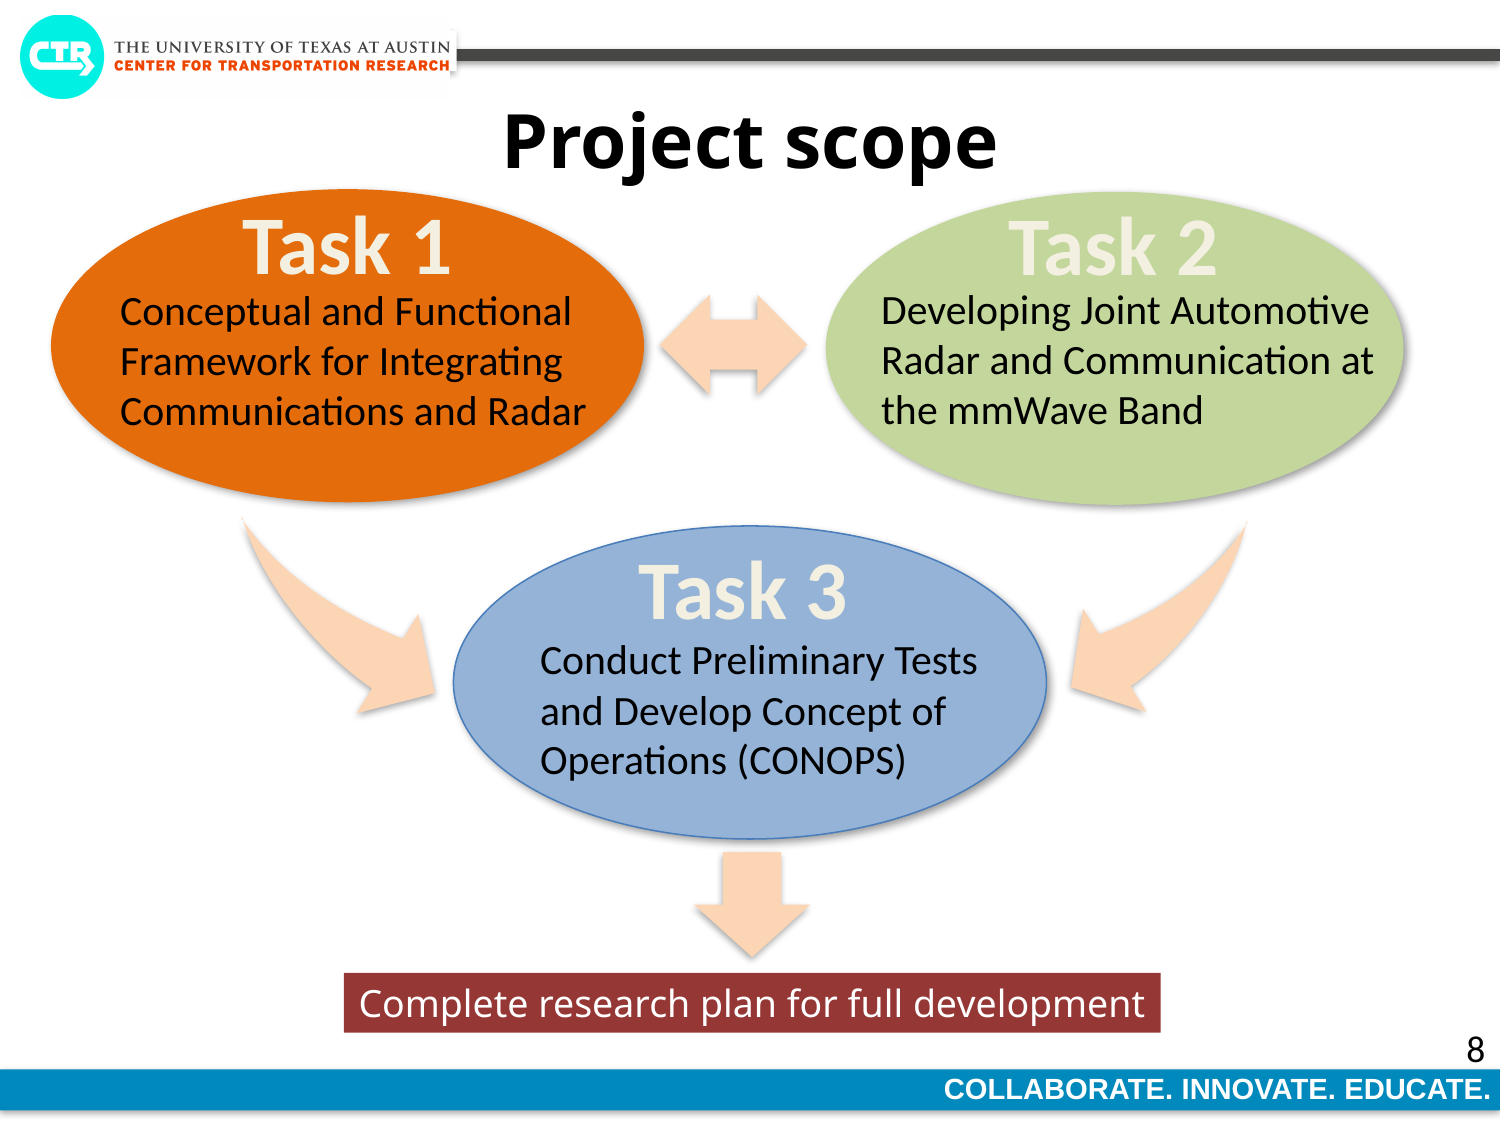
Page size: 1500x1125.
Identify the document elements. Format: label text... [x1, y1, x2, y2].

picture [20, 15, 450, 99]
text_box [534, 791, 966, 840]
text_box [1070, 519, 1249, 713]
text_box [468, 201, 614, 276]
text_box [452, 540, 623, 786]
text_box [659, 293, 808, 396]
text_box Complete research plan for full development [343, 972, 1161, 1033]
text_box Task 3 [623, 528, 864, 644]
text_box [864, 537, 1027, 625]
text_box [824, 205, 993, 430]
text_box [1235, 205, 1371, 275]
text_box [879, 440, 1351, 506]
text_box [50, 201, 227, 437]
text_box [240, 515, 436, 715]
text_box Developing Joint Automotive Radar and Communication at the mmWave Band [866, 275, 1425, 440]
text_box Task 1 [227, 183, 468, 299]
text_box [693, 851, 812, 958]
title Project scope [75, 45, 1425, 233]
text_box Conduct Preliminary Tests and Develop Concept of Operations (CONOPS) [525, 625, 1084, 791]
text_box Task 2 [993, 184, 1235, 300]
slide_number 8 [1149, 1017, 1500, 1078]
text_box [112, 442, 583, 504]
text_box Conceptual and Functional Framework for Integrating Communications and Radar [105, 276, 664, 442]
